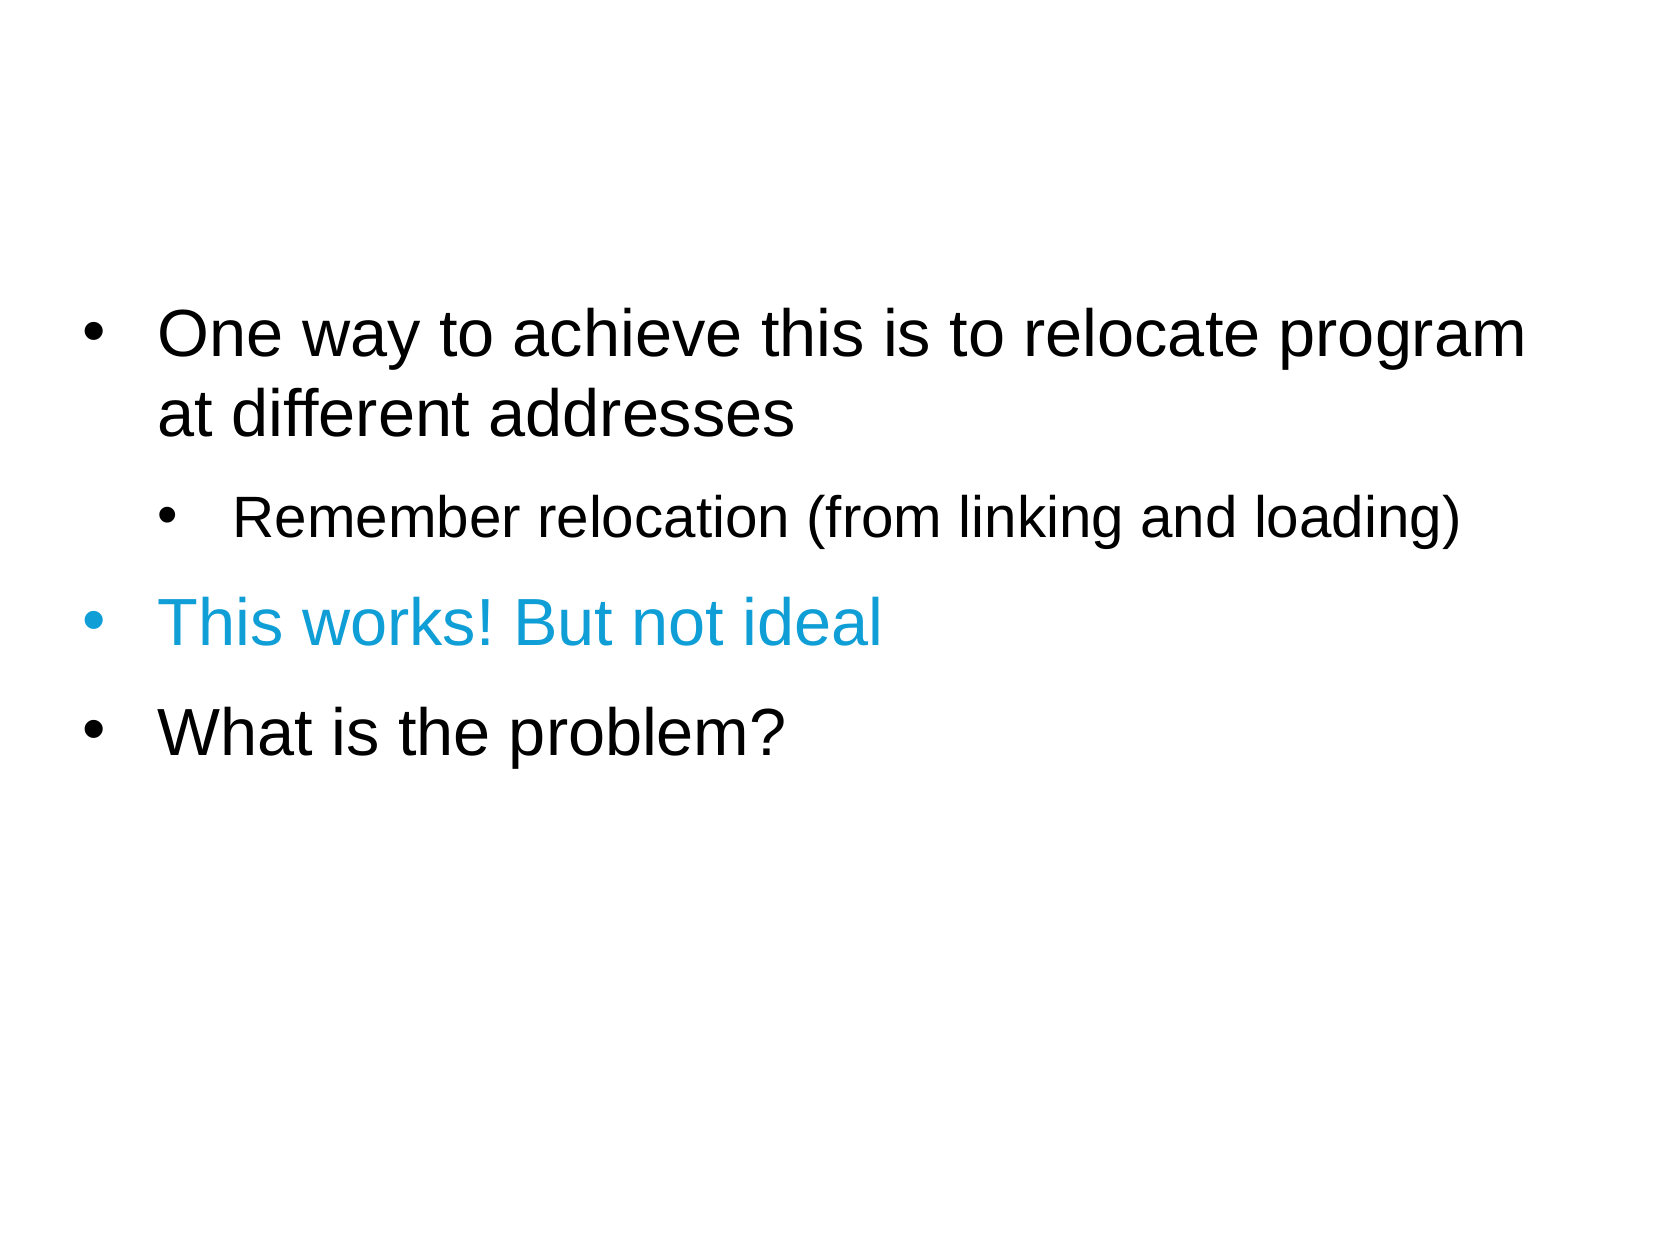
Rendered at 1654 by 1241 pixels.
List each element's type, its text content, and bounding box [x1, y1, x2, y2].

list One way to achieve this is to relocate program at different addresses Remember relocation (from linking and loading) This works! But not ideal What is the problem? [82, 290, 1571, 1010]
